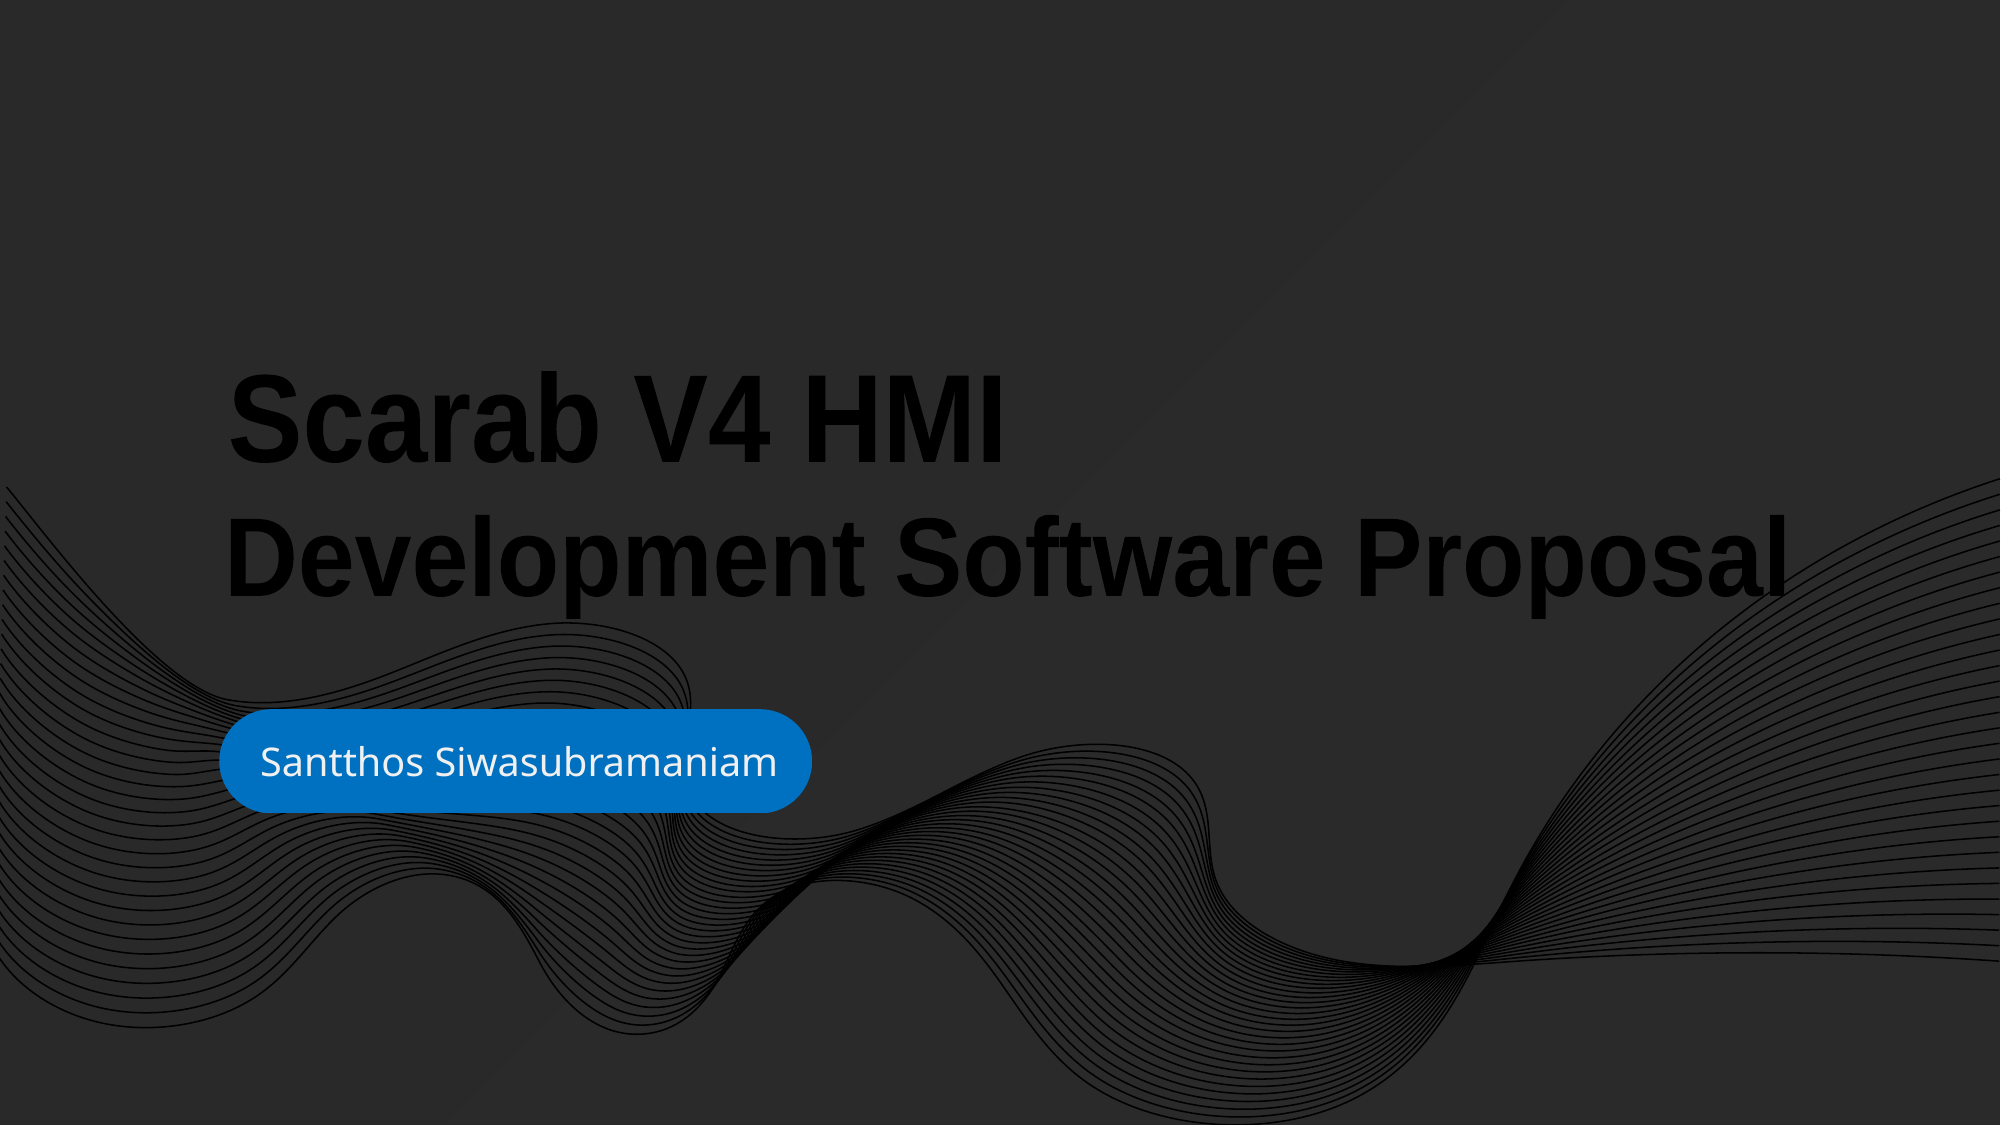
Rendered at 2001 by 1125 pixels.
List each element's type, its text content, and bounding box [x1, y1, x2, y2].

subtitle Santthos Siwasubramaniam [240, 724, 911, 797]
text_box [219, 709, 798, 814]
